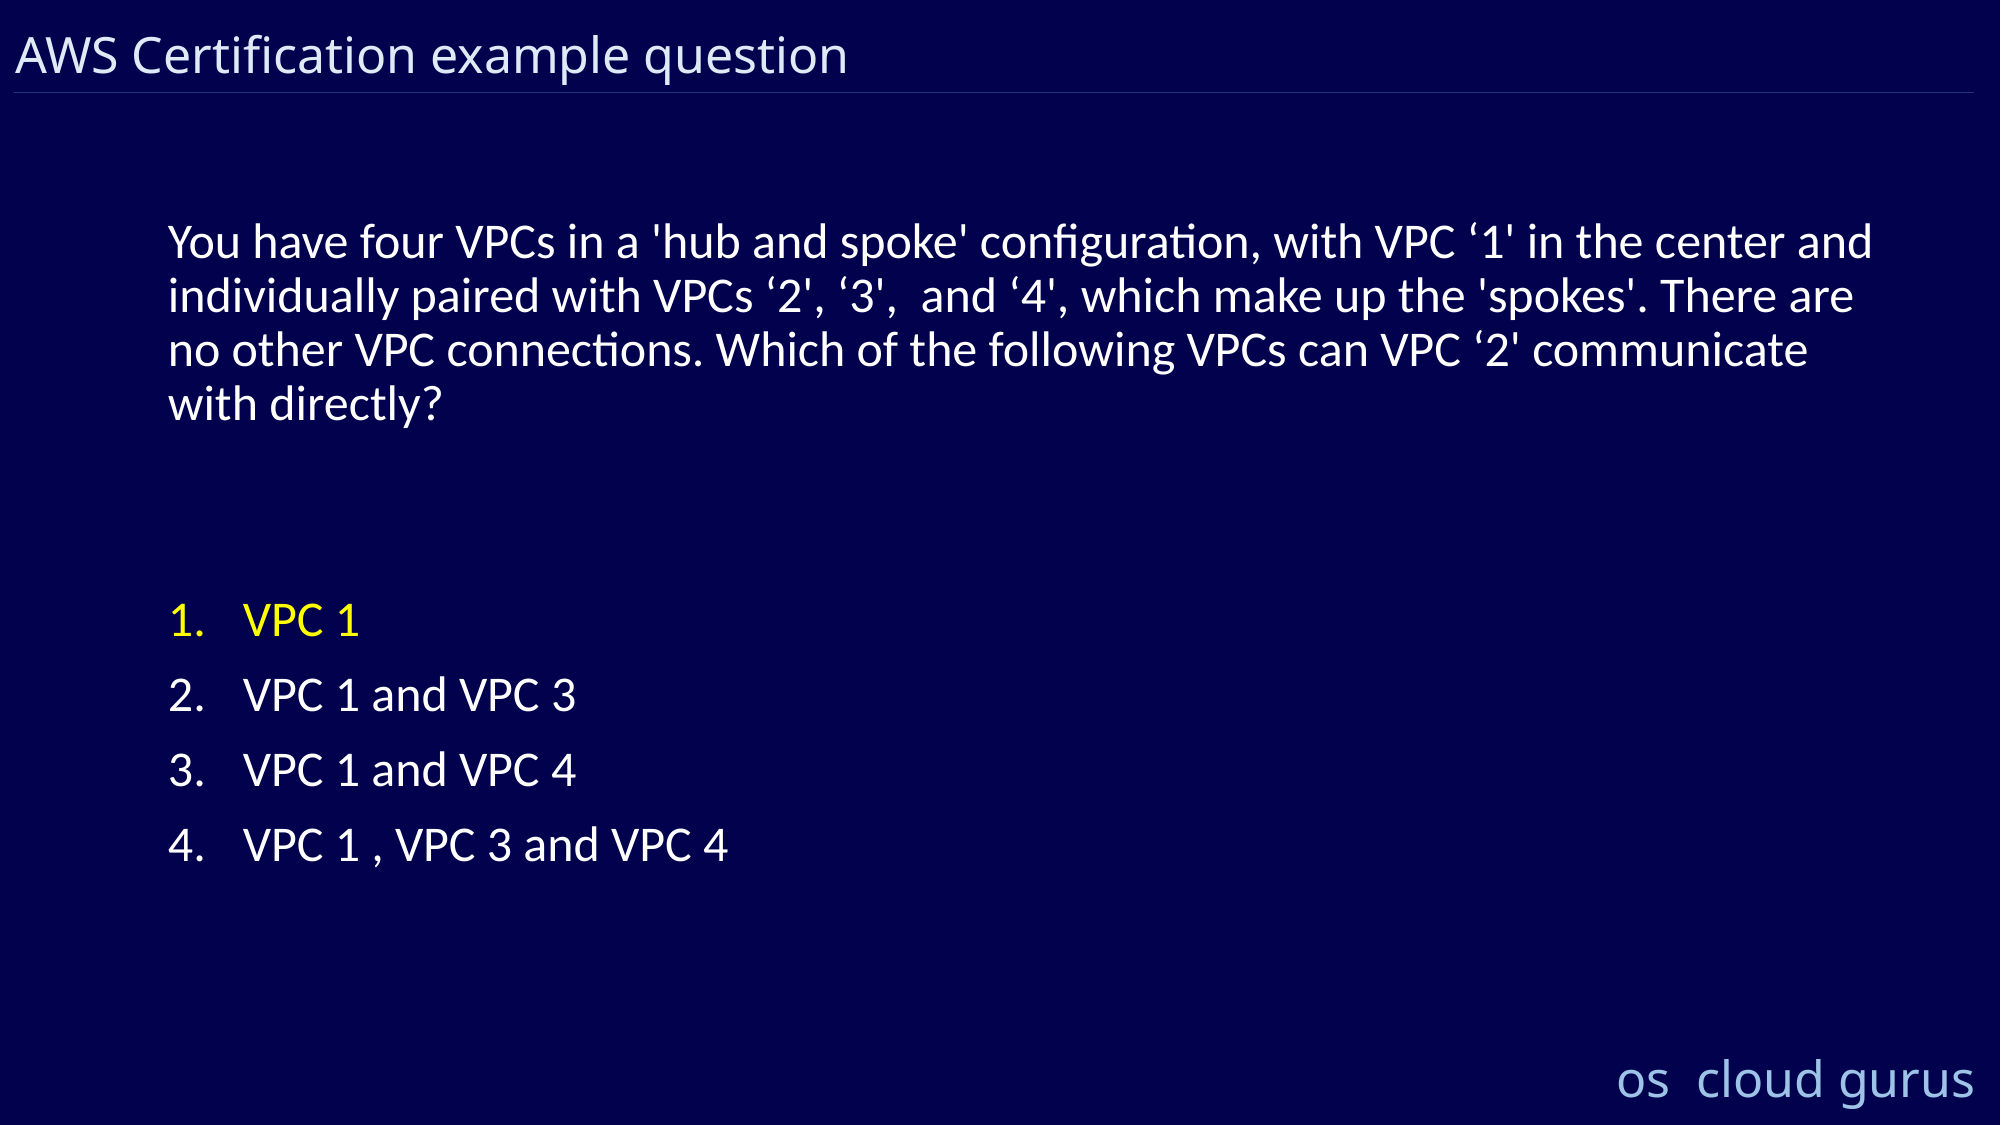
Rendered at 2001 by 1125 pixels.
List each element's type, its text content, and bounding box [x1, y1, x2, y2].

text_box os cloud gurus [1592, 1039, 2000, 1115]
text_box AWS Certification example question [0, 0, 1261, 116]
list You have four VPCs in a 'hub and spoke' configuration, with VPC ‘1' in the center and individually paired with VPCs ‘2', ‘3', and ‘4', which make up the 'spokes'. There are no other VPC connections. Which of the following VPCs can VPC ‘2' communicate with directly? [153, 207, 1923, 497]
text_box VPC 1 VPC 1 and VPC 3 VPC 1 and VPC 4 VPC 1 , VPC 3 and VPC 4 [152, 586, 1878, 1092]
